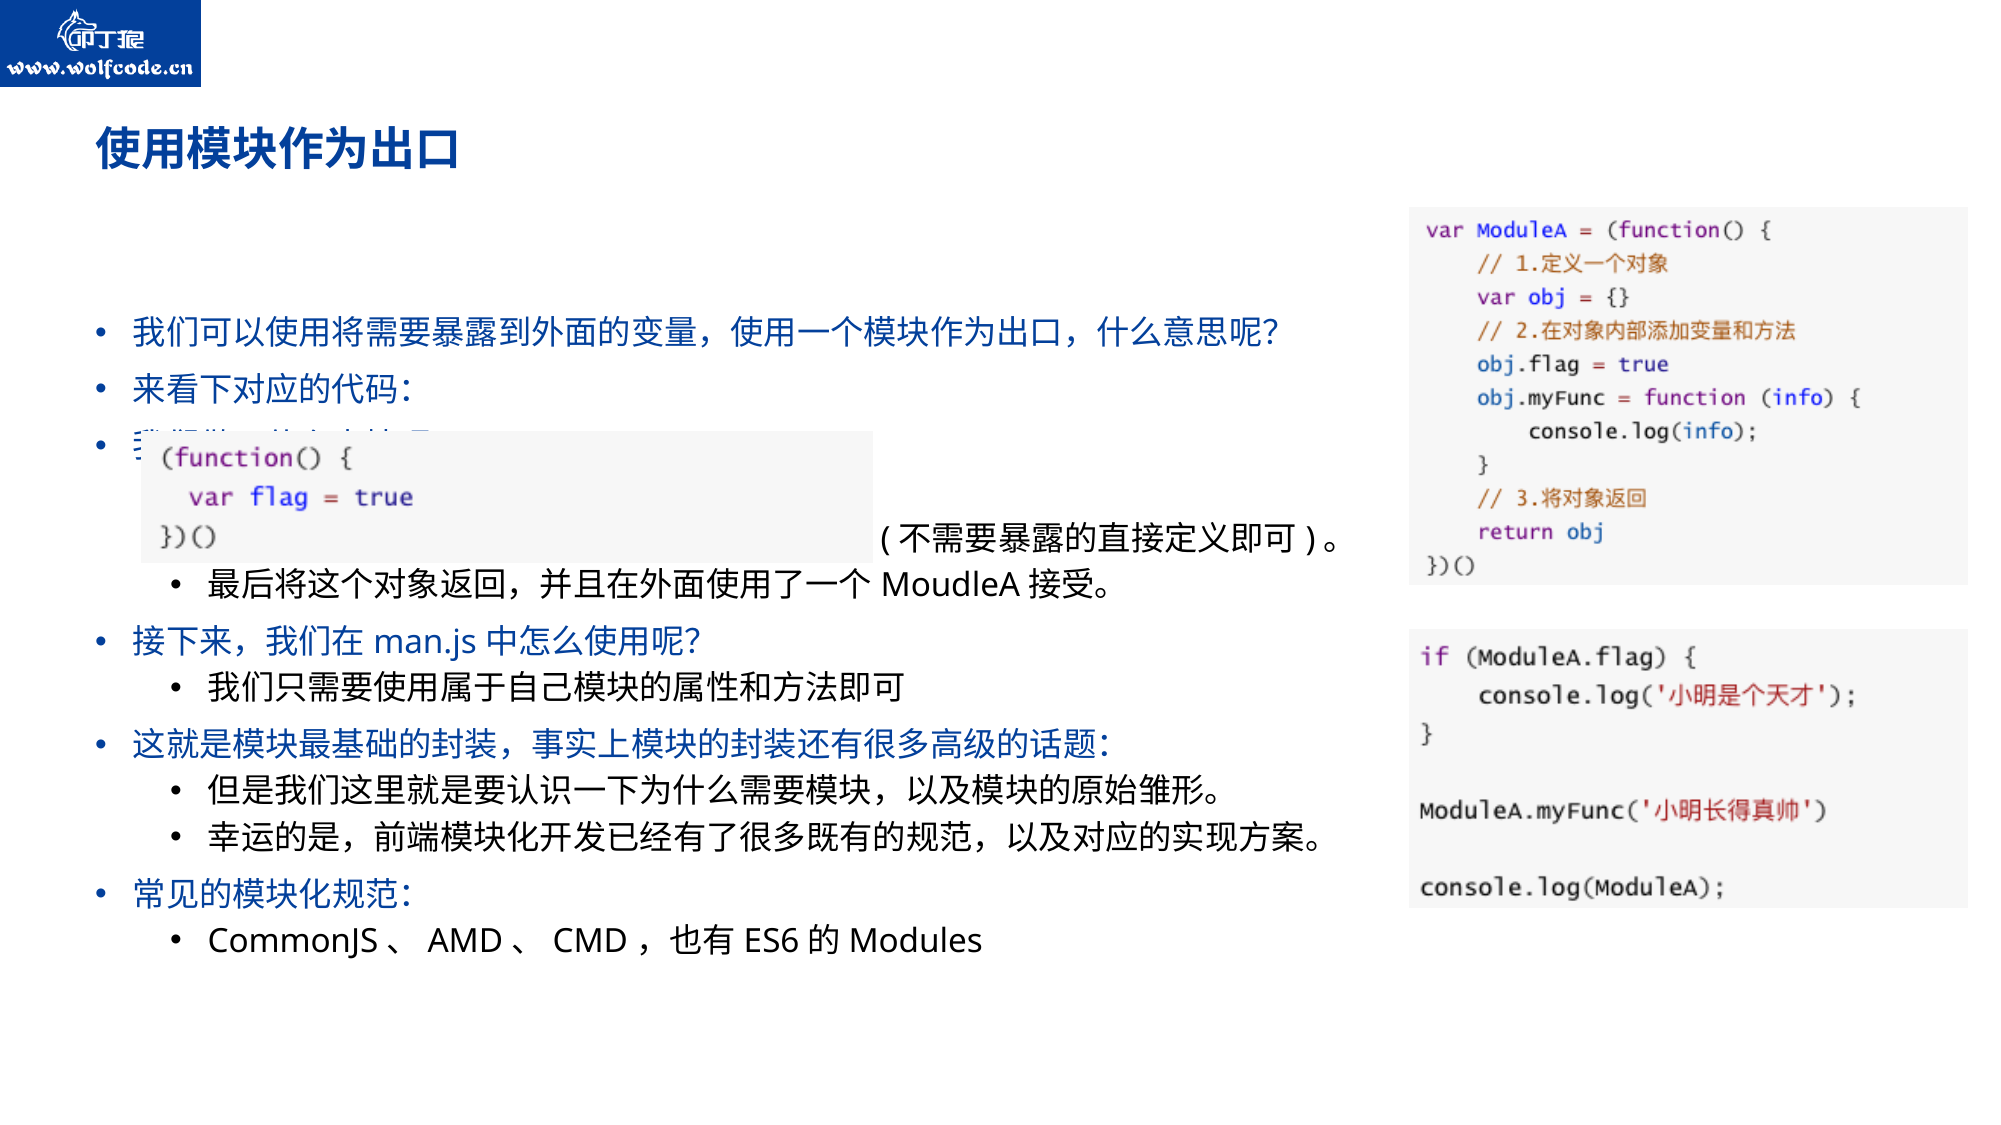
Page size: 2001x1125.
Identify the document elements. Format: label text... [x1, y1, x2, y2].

list 我们可以使用将需要暴露到外面的变量，使用一个模块作为出口，什么意思呢？ 来看下对应的代码： 我们做了什么事情呢？ 非常简单，在匿名函数内部，定义一个对象。 给对象添加各种需要暴露到外面的属性和方法(不需要暴露的直接定义即可)。 最后将这个对象返回，并且在外面使用了一个MoudleA接受。 接下来，我们在man.js中怎么使用呢？ 我们只需要使用属于自己模块的属性和方法即可 这就是模块最基础的封装，事实上模块的封装还有很多高级的话题： 但是我们这里就是要认识一下为什么需要模块，以及模块的原始雏形。 幸运的是，前端模块化开发已经有了很多既有的规范，以及对应的实现方案。 常见的模块化规范： CommonJS、AMD、CMD，也有ES6的Modules [80, 308, 1935, 1066]
picture [1409, 207, 1968, 585]
picture [141, 431, 873, 563]
picture [0, 0, 201, 87]
picture [1409, 629, 1968, 908]
title 使用模块作为出口 [80, 118, 1878, 195]
